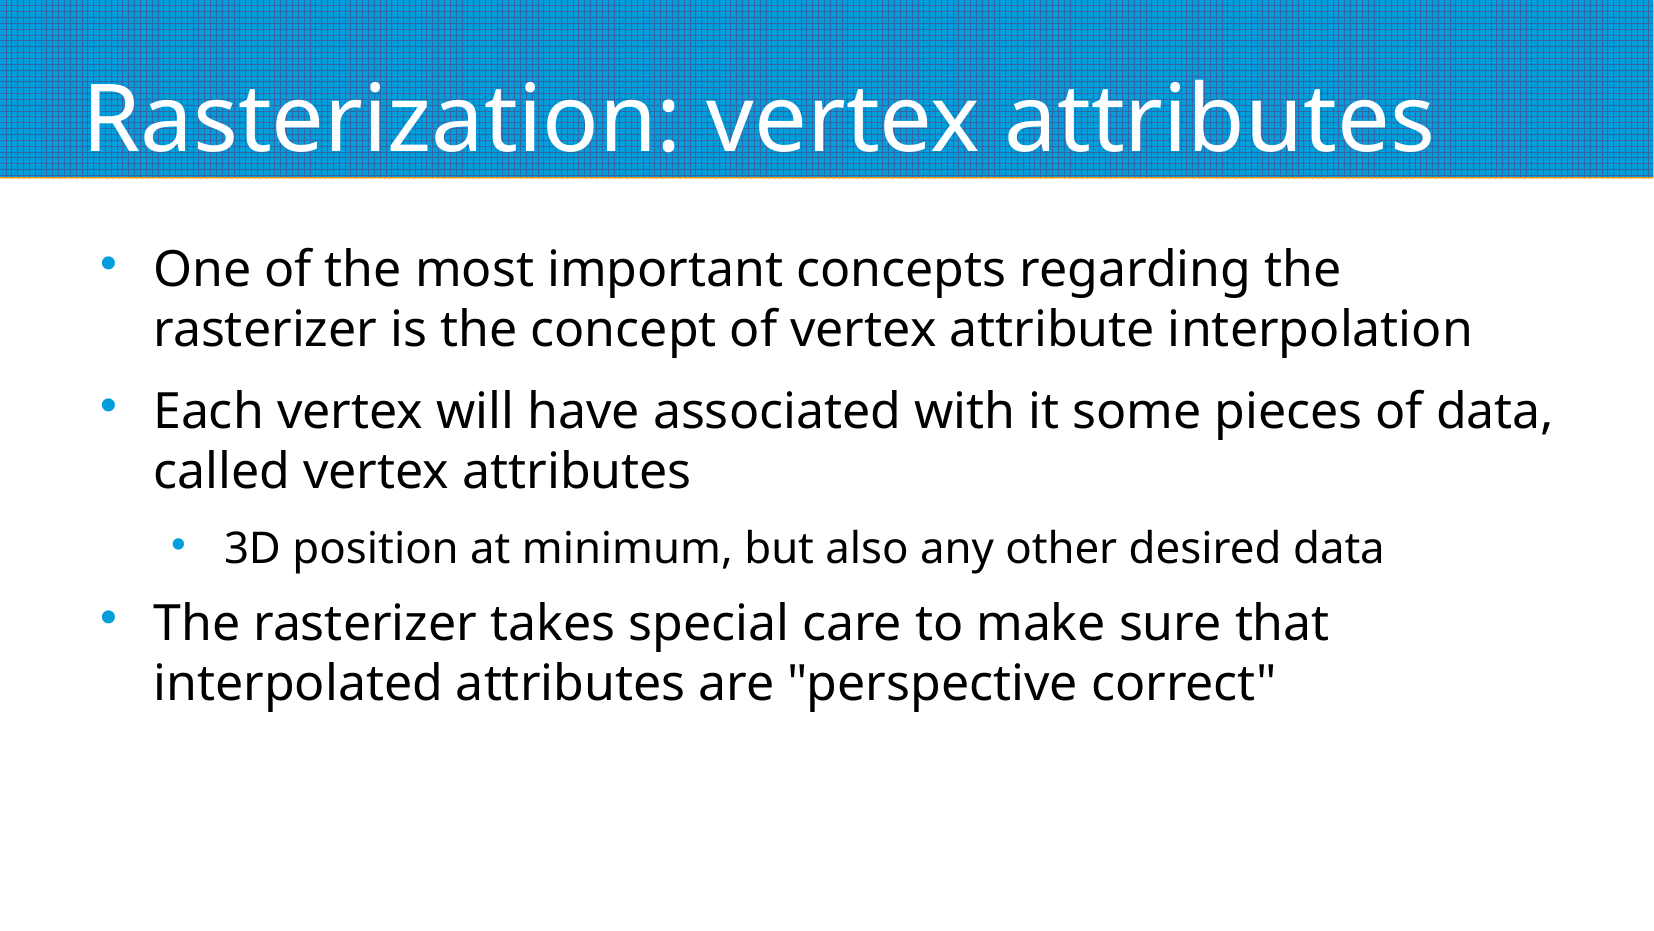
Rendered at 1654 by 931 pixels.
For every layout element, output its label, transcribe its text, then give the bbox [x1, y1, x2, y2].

picture [0, 179, 1654, 931]
title Rasterization: vertex attributes [82, 14, 1571, 171]
list One of the most important concepts regarding the rasterizer is the concept of vertex attribute interpolation Each vertex will have associated with it some pieces of data, called vertex attributes 3D position at minimum, but also any other desired data The rasterizer takes special care to make sure that interpolated attributes are "perspective correct" [82, 236, 1563, 810]
